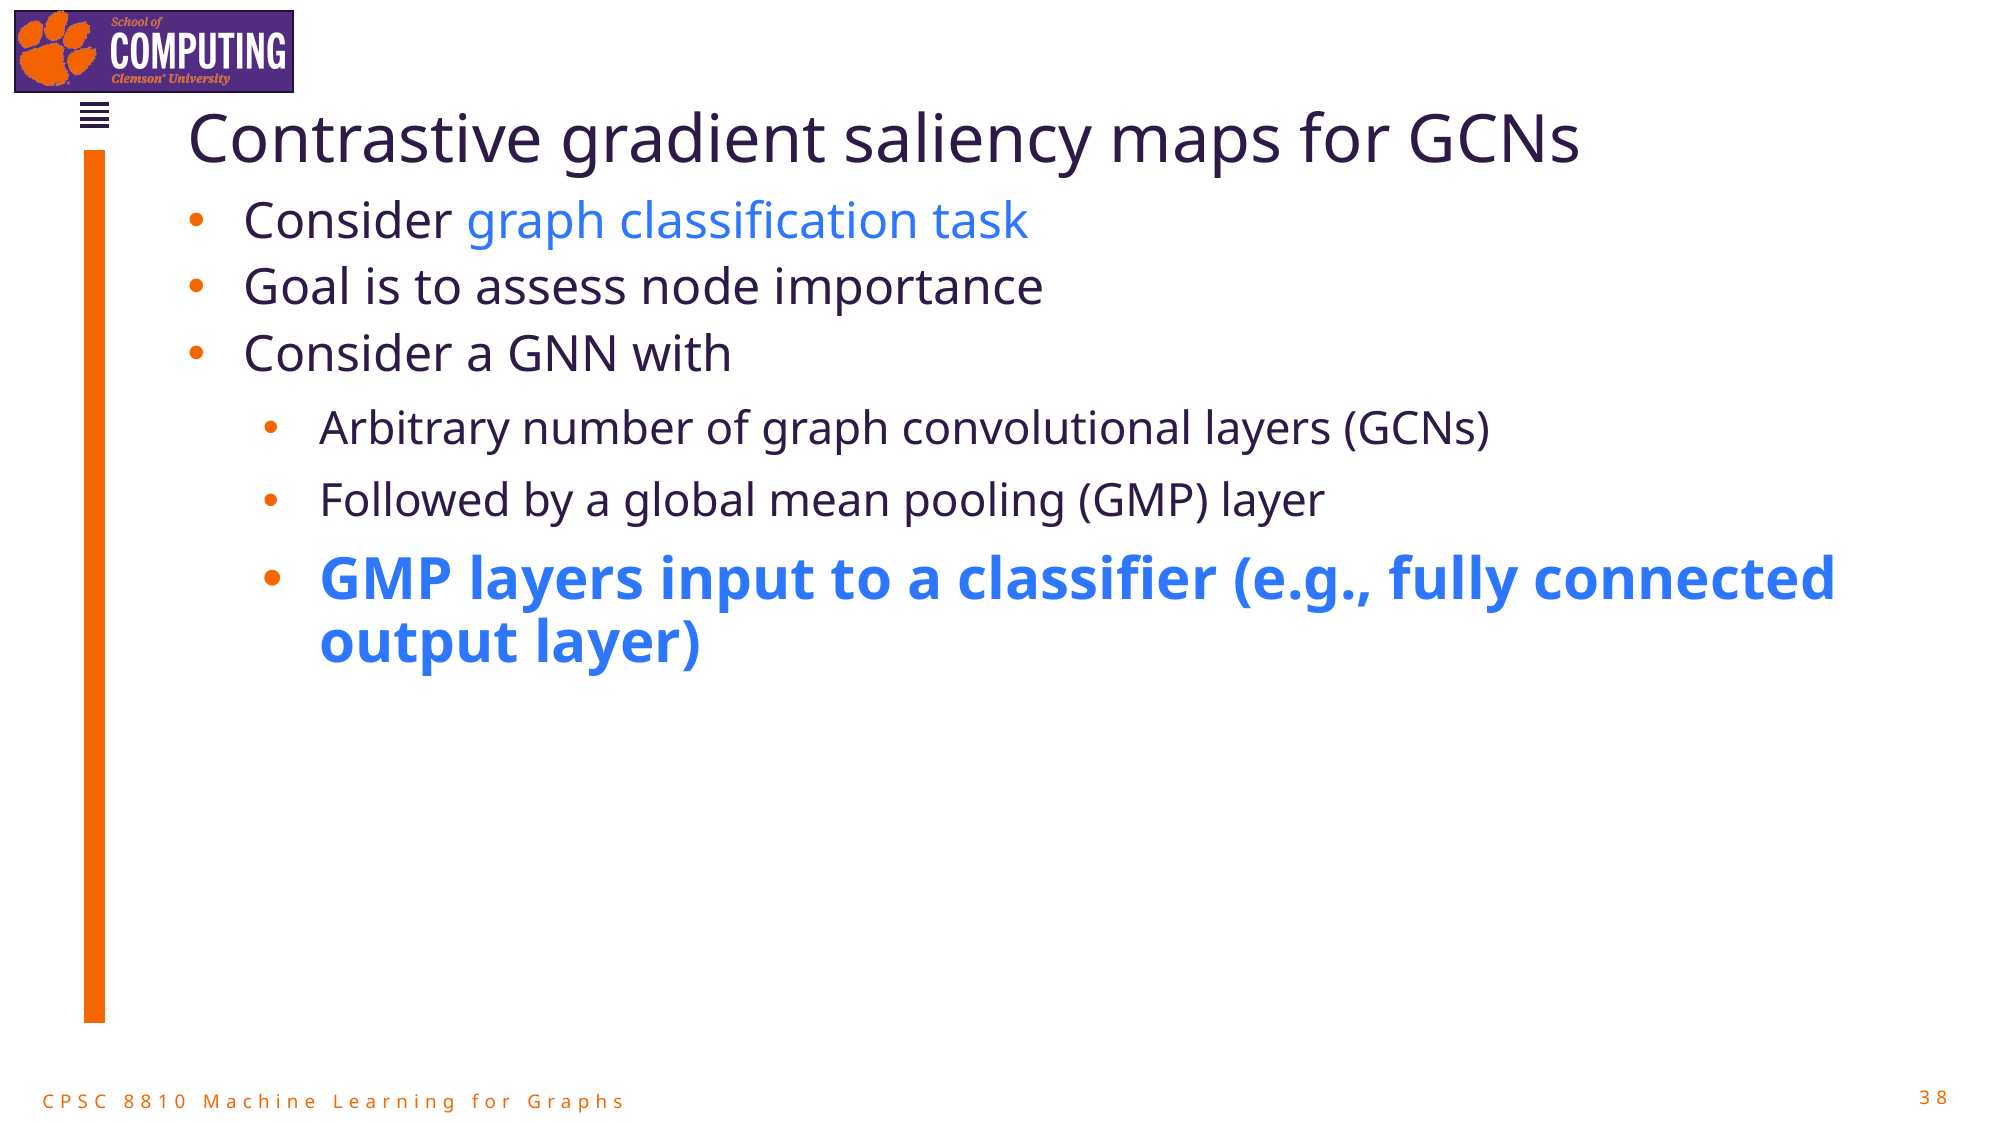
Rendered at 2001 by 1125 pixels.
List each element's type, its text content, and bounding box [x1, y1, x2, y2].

picture [18, 10, 285, 86]
title Contrastive gradient saliency maps for GCNs [187, 104, 1913, 178]
list Consider graph classification task Goal is to assess node importance Consider a GNN with Arbitrary number of graph convolutional layers (GCNs) Followed by a global mean pooling (GMP) layer GMP layers input to a classifier (e.g., fully connected output layer) [187, 195, 1943, 681]
